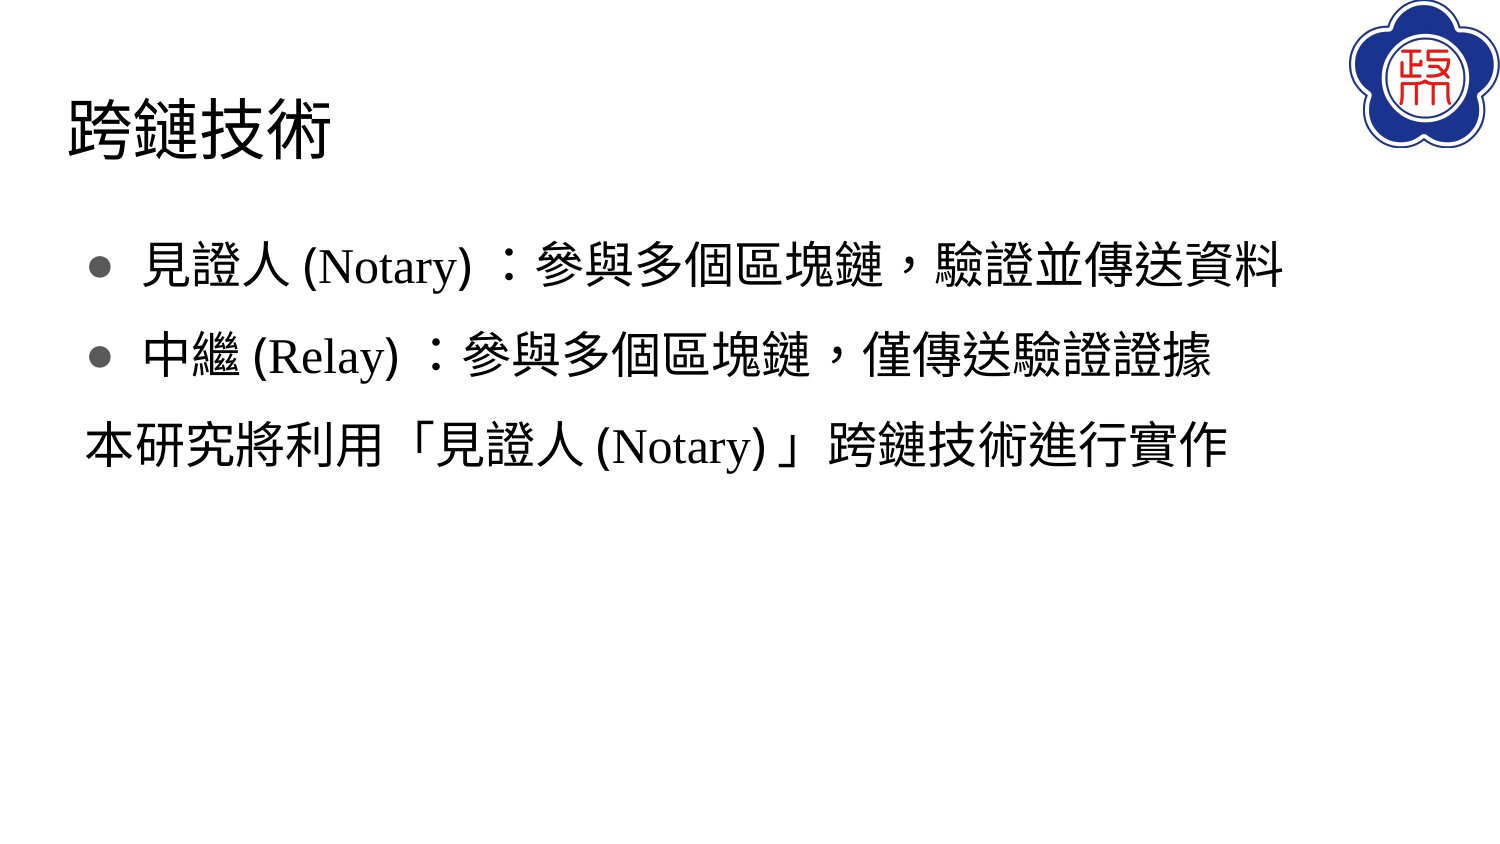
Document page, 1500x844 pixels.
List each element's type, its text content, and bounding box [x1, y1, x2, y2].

list 見證人(Notary)：參與多個區塊鏈，驗證並傳送資料 中繼(Relay)：參與多個區塊鏈，僅傳送驗證證據 本研究將利用「見證人(Notary)」跨鏈技術進行實作 [51, 189, 1449, 793]
picture [1349, 0, 1500, 148]
title 跨鏈技術 [51, 72, 1449, 167]
